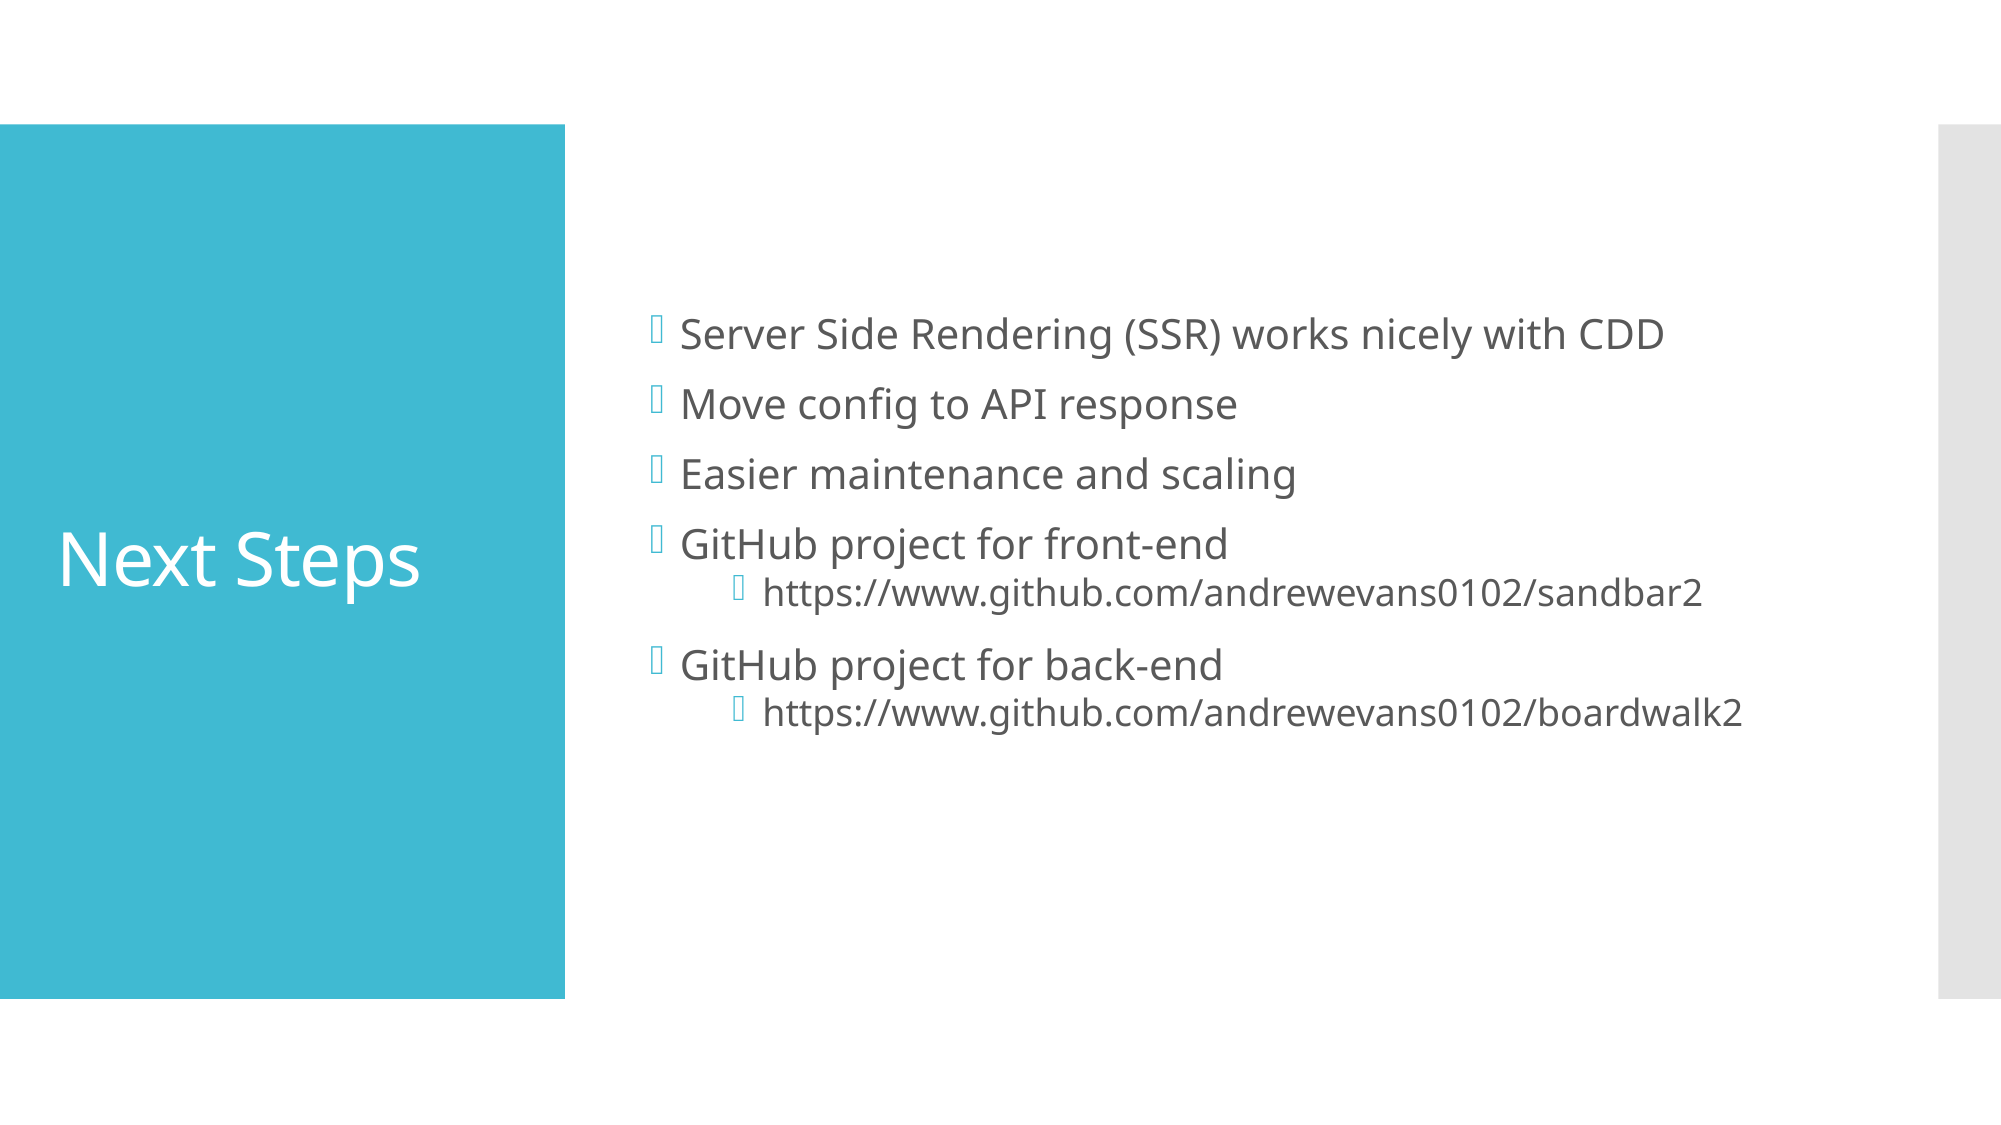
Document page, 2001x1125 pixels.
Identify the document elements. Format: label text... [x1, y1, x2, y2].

title Next Steps [41, 184, 525, 940]
list Server Side Rendering (SSR) works nicely with CDD Move config to API response Easier maintenance and scaling GitHub project for front-end https://www.github.com/andrewevans0102/sandbar2 GitHub project for back-end https://www.github.com/andrewevans0102/boardwalk2 [634, 141, 1835, 982]
